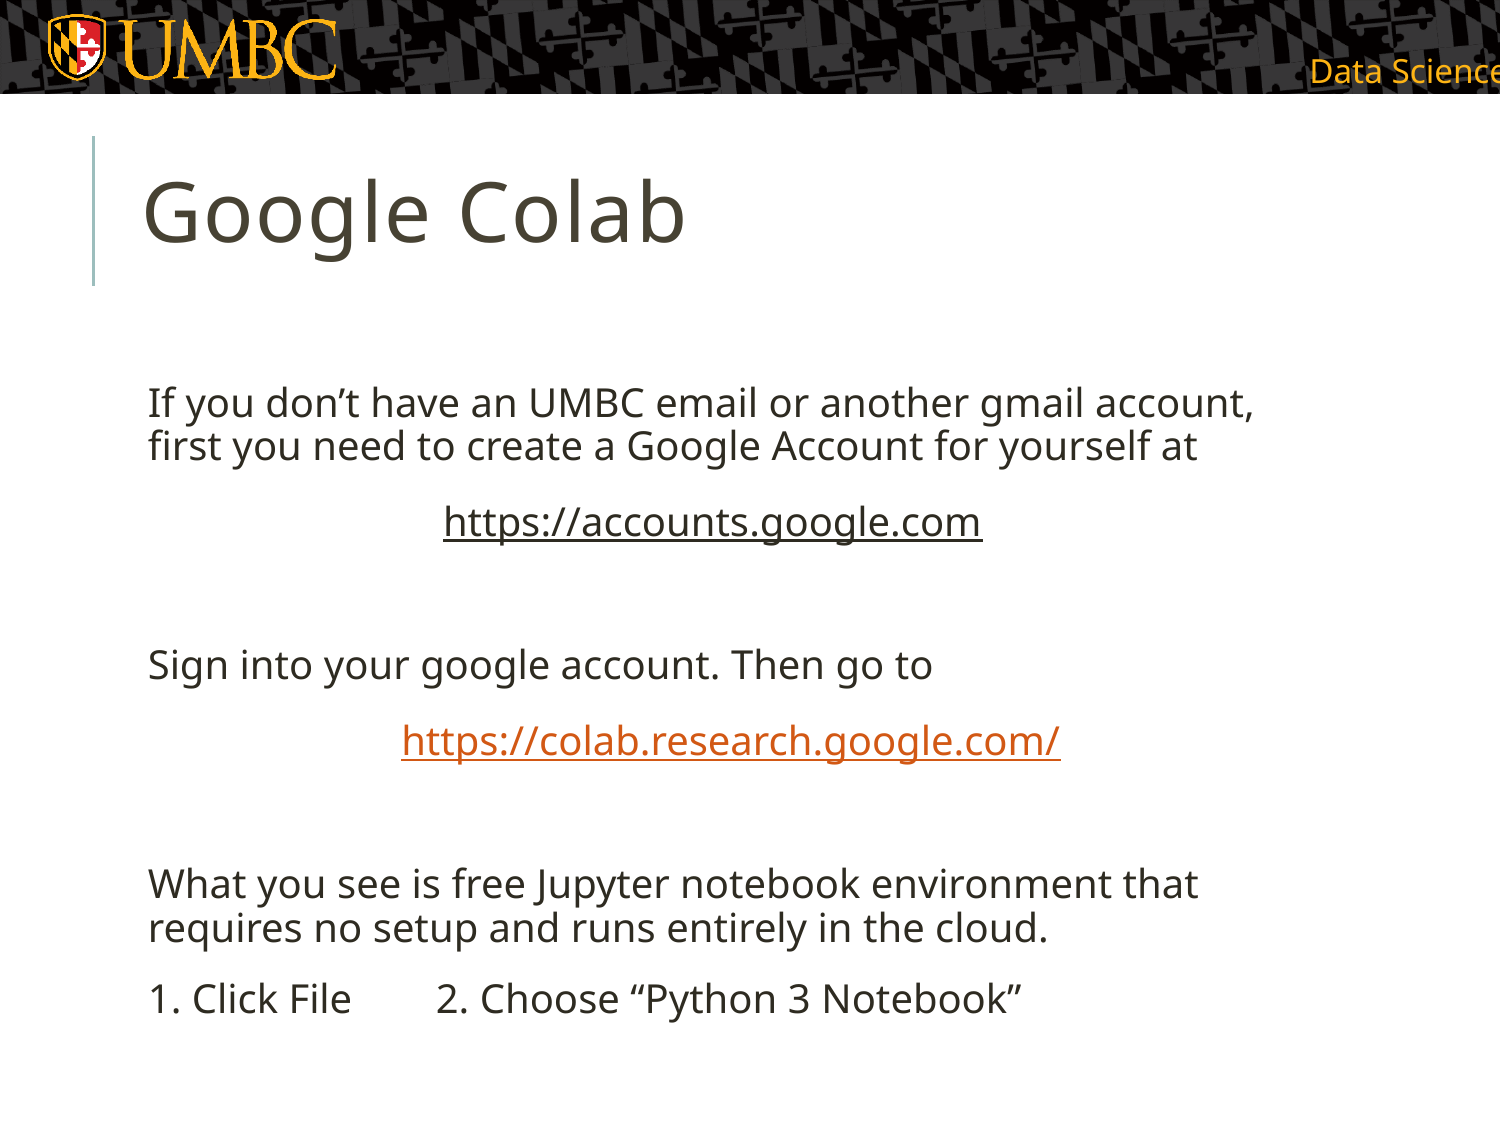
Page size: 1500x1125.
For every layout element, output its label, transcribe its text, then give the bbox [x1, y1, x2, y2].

title Google Colab [126, 96, 1322, 342]
list If you don’t have an UMBC email or another gmail account, first you need to create a Google Account for yourself at https://accounts.google.com Sign into your google account. Then go to https://colab.research.google.com/ What you see is free Jupyter notebook environment that requires no setup and runs entirely in the cloud. 1. Click File 2. Choose “Python 3 Notebook” [126, 375, 1322, 1035]
picture [0, 0, 1500, 94]
